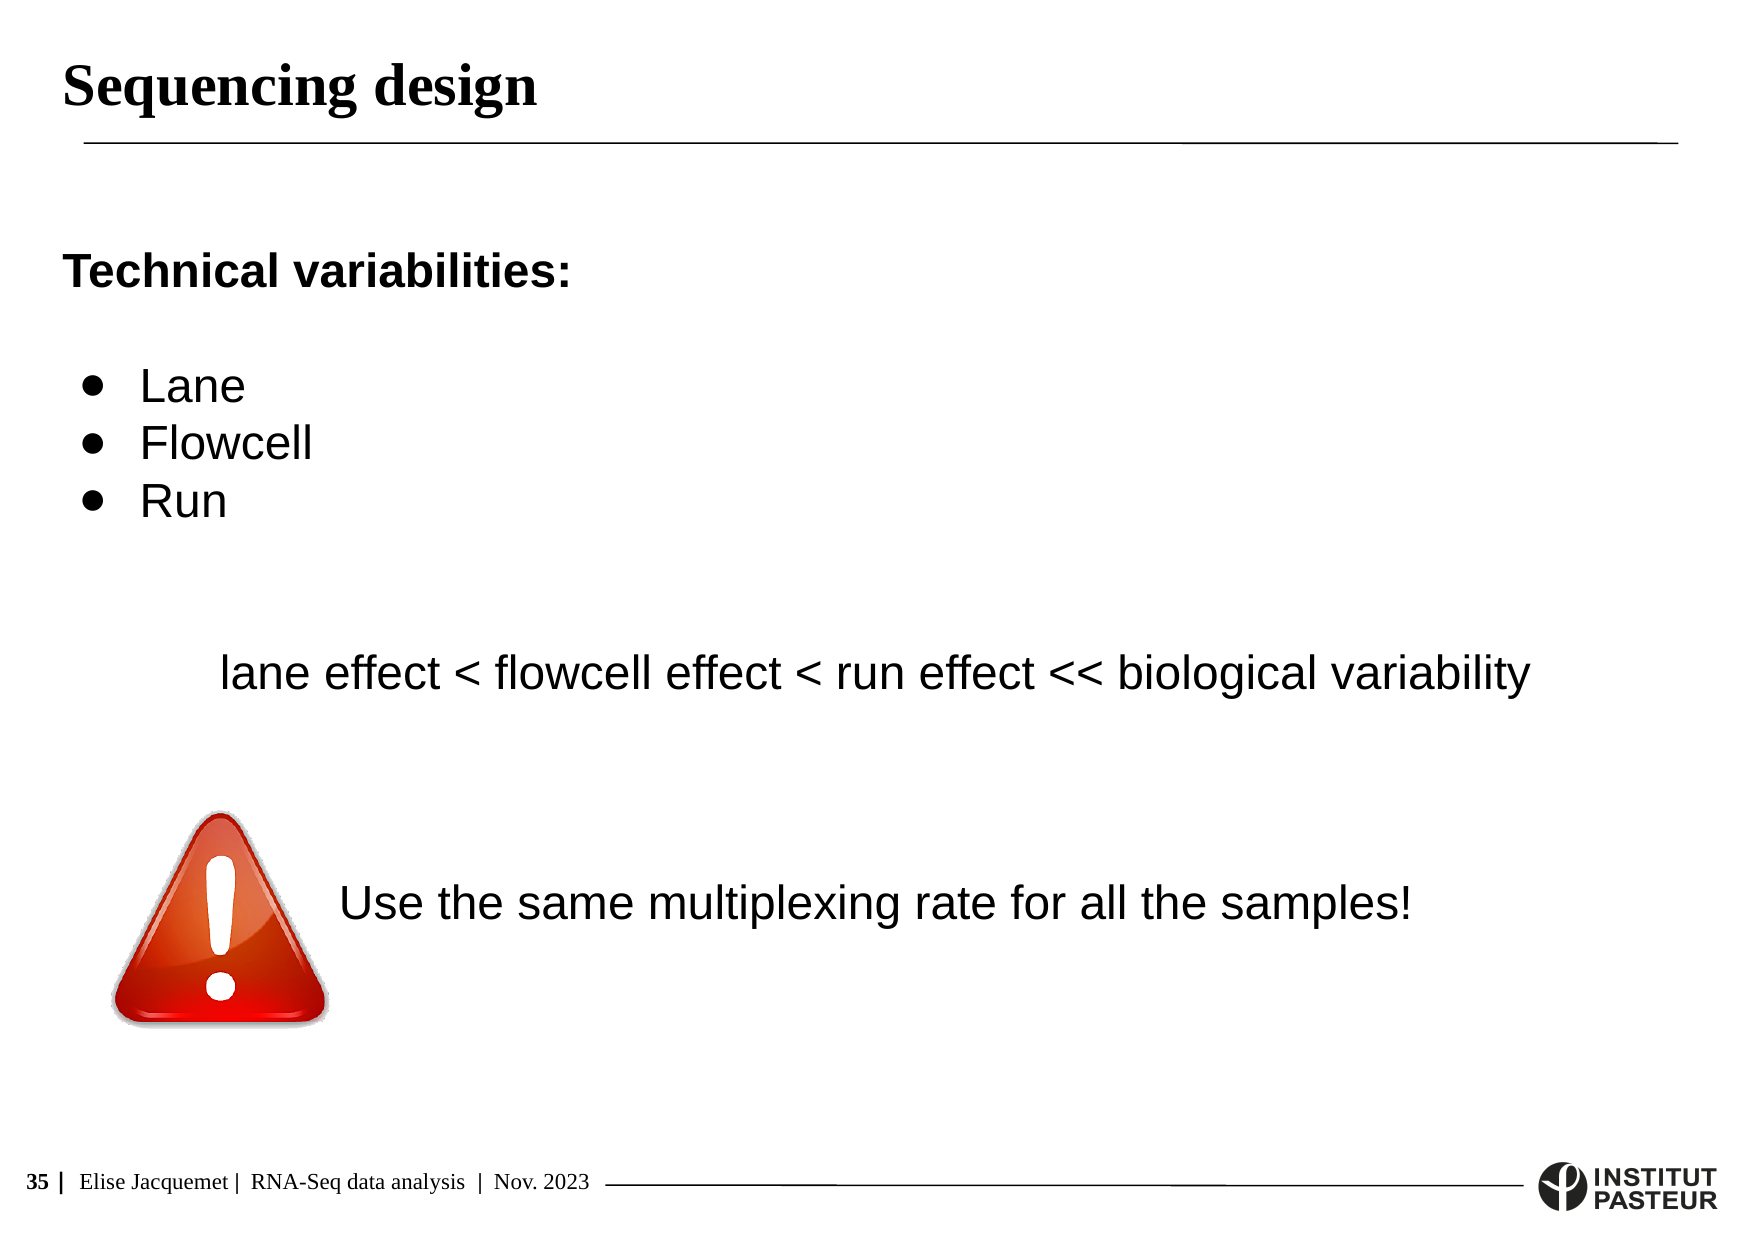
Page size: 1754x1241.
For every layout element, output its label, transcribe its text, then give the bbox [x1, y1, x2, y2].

picture [1534, 1155, 1722, 1218]
picture [99, 800, 336, 1036]
text_box Technical variabilities: Lane Flowcell Run lane effect < flowcell effect < run effect << biological variability Use the same multiplexing rate for all the samples! [62, 194, 1692, 1152]
text_box Sequencing design [62, 2, 1692, 160]
